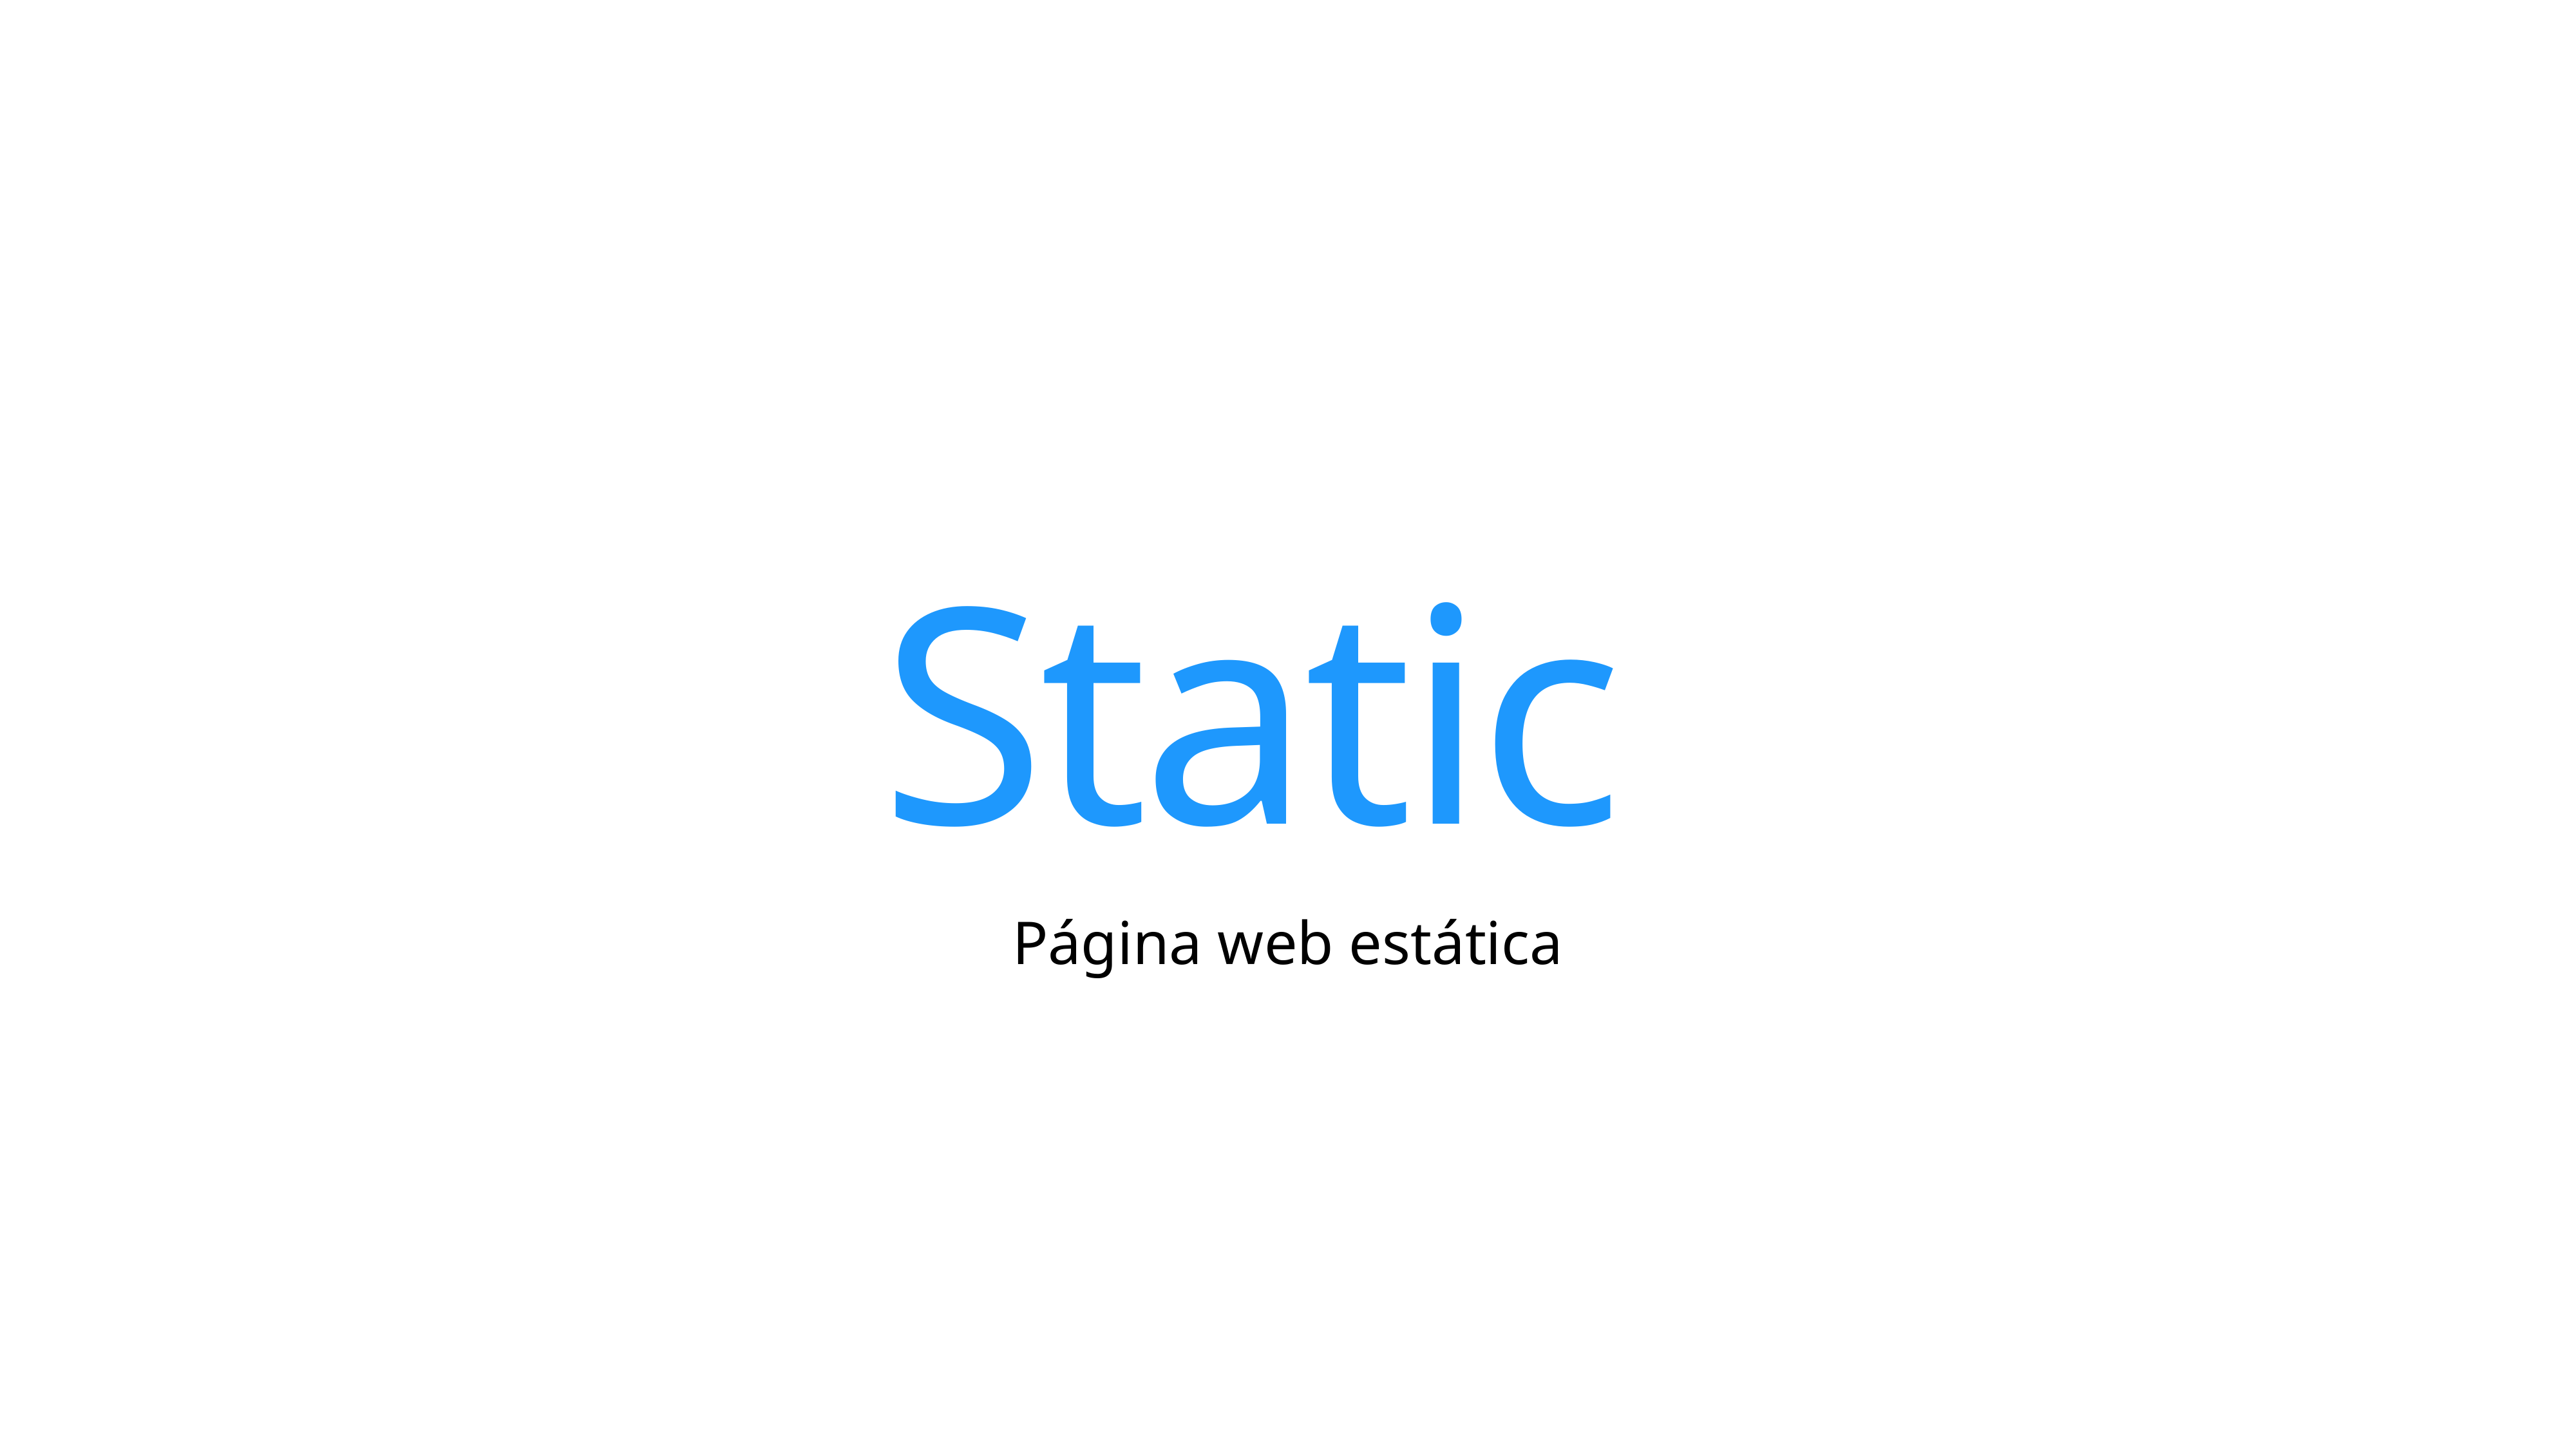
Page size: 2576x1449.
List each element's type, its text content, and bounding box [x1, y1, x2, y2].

list Static [133, 412, 2443, 887]
list Página web estática [133, 900, 2443, 1009]
